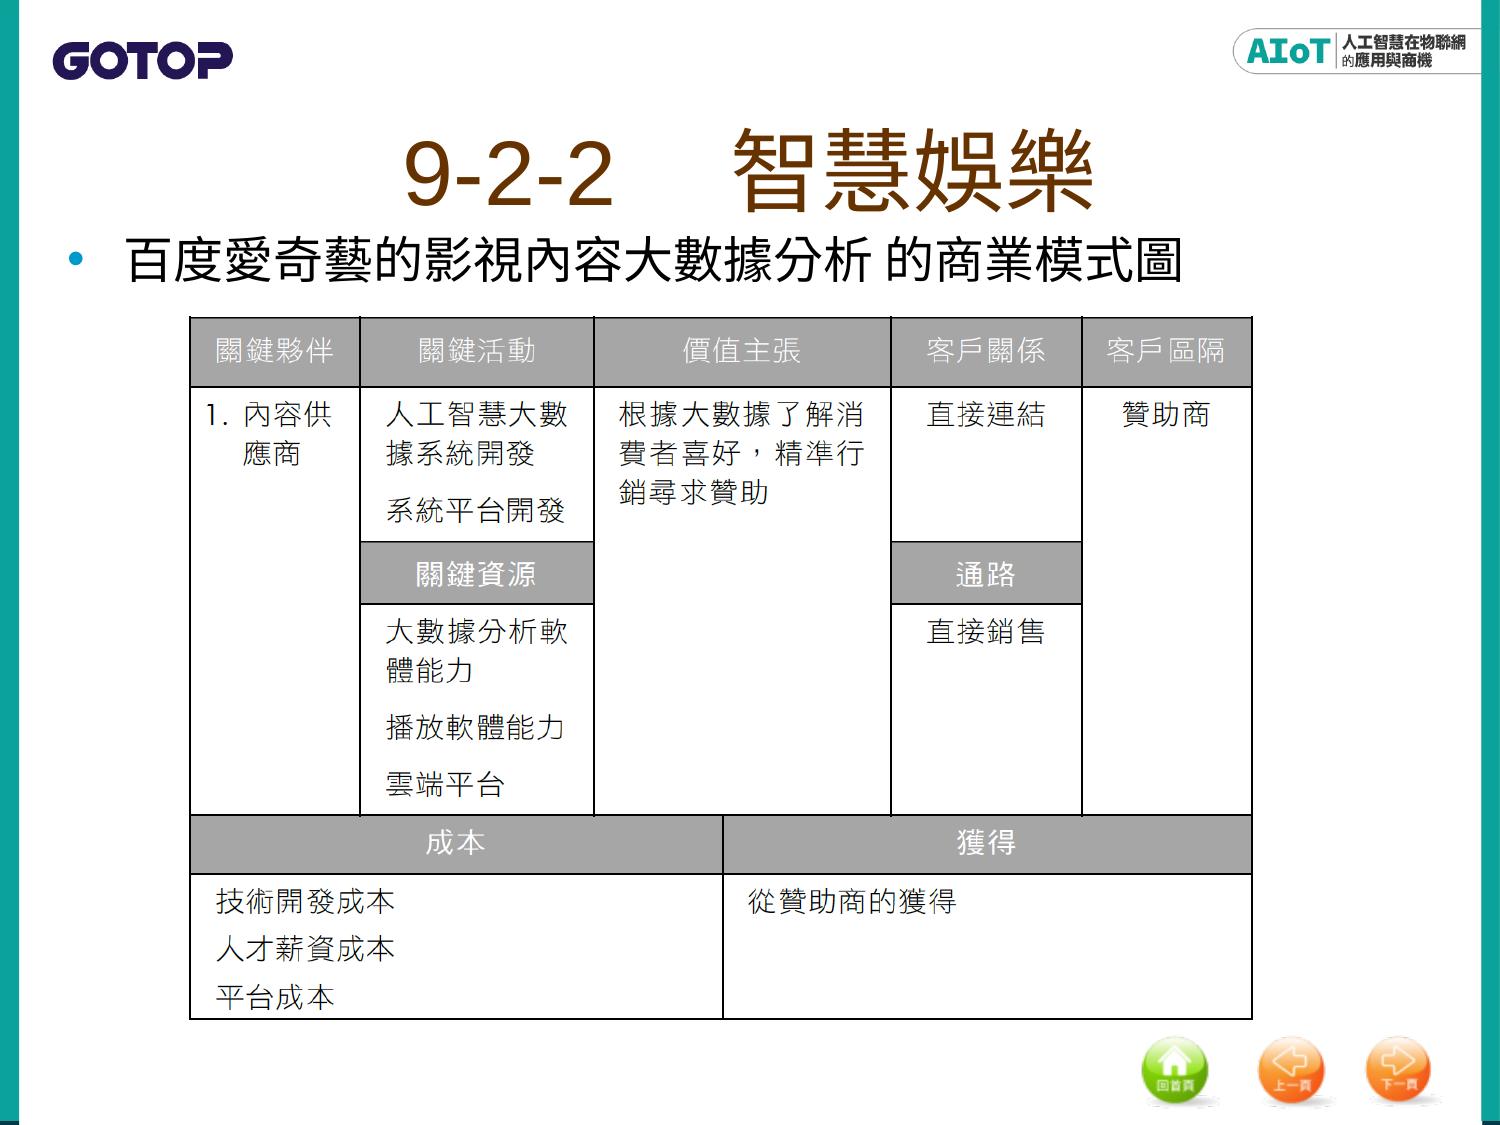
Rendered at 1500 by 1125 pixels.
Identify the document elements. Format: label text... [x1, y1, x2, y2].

picture [0, 0, 1500, 62]
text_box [1136, 1029, 1442, 1113]
title 9-2-2 智慧娛樂 [0, 62, 1500, 275]
picture [0, 275, 1500, 1125]
text_box 百度愛奇藝的影視內容大數據分析 的商業模式圖 [52, 220, 1360, 296]
